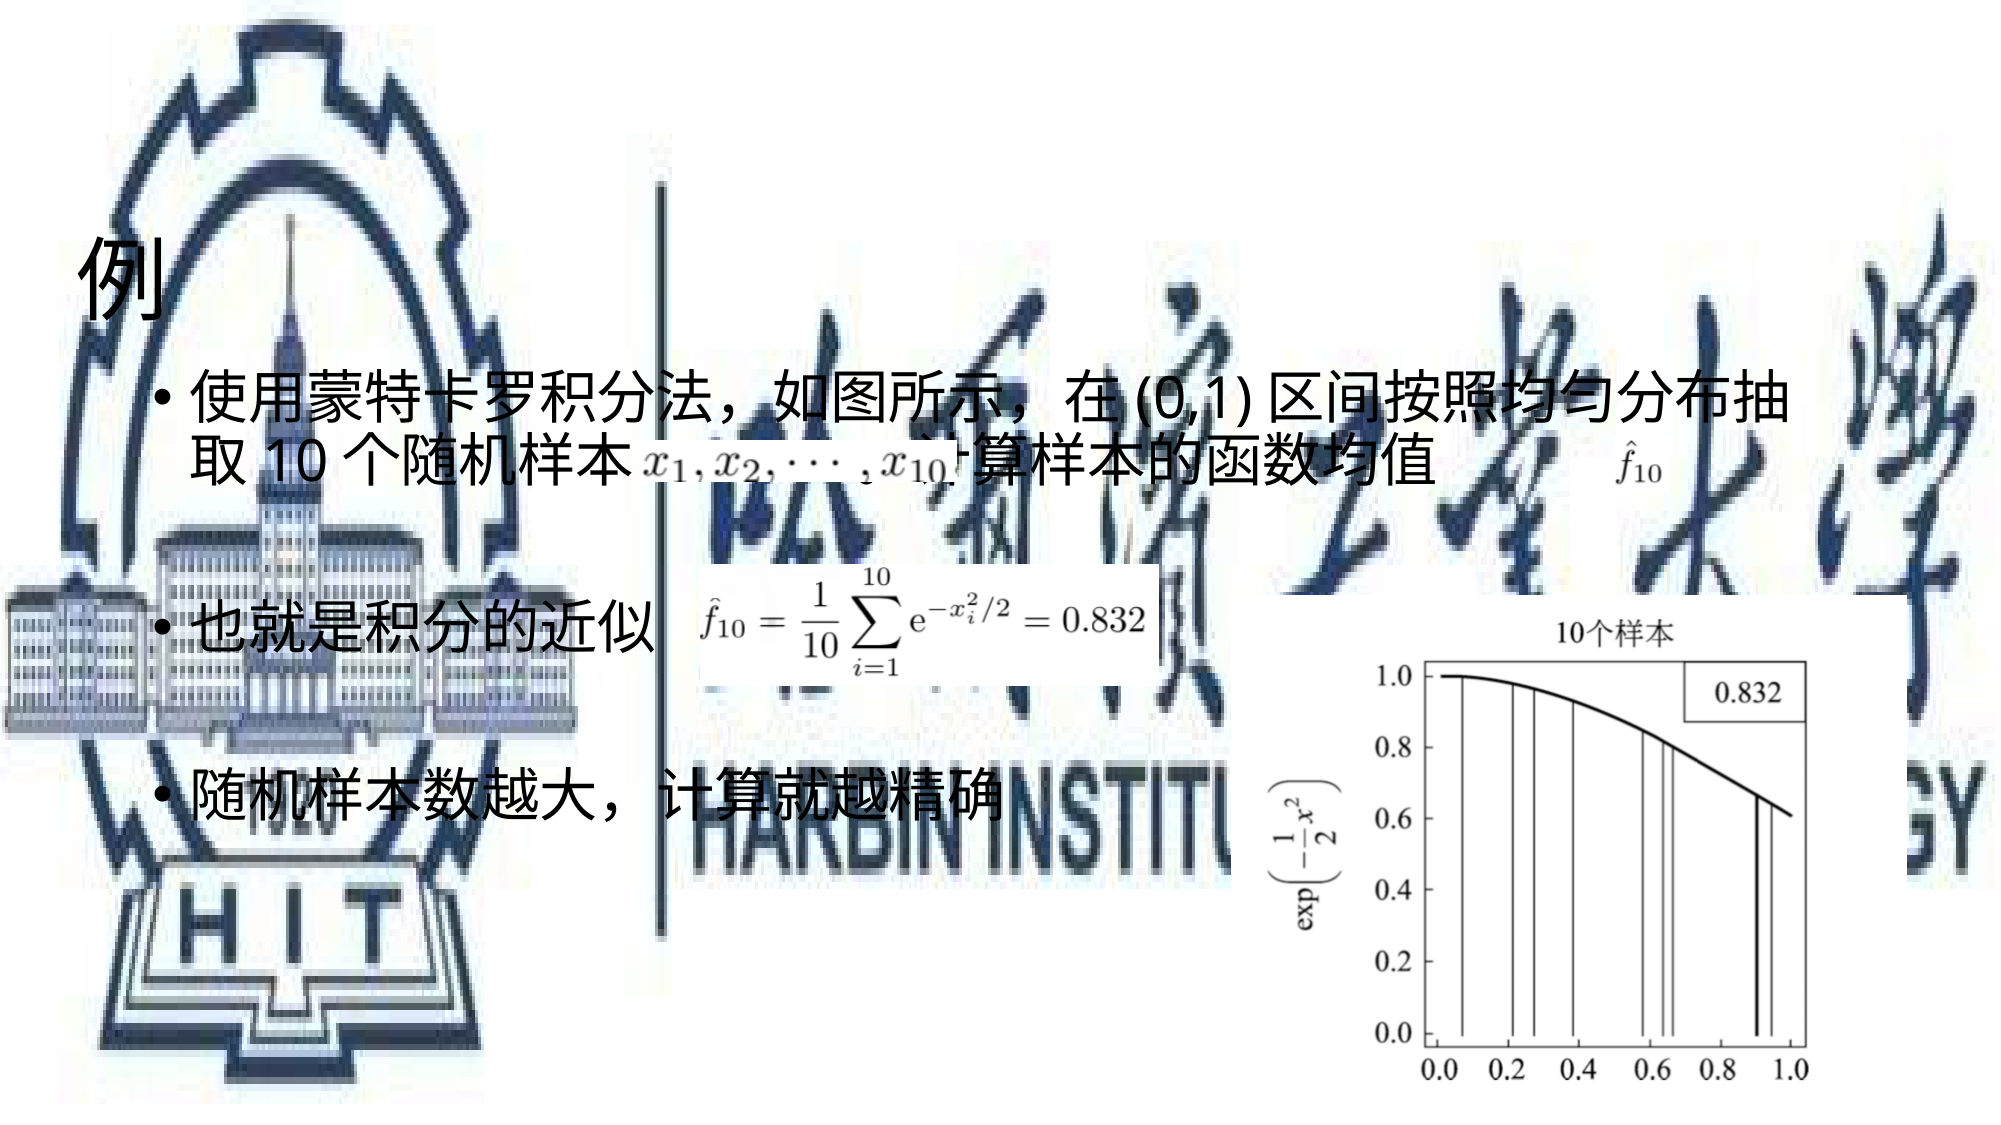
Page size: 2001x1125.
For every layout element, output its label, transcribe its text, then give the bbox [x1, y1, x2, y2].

list 使用蒙特卡罗积分法，如图所示，在(0,1)区间按照均匀分布抽取10个随机样本 。计算样本的函数均值 也就是积分的近似 随机样本数越大，计算就越精确 [137, 360, 1863, 1075]
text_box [700, 564, 1159, 686]
picture [0, 0, 2001, 1125]
title 例 [61, 175, 1787, 393]
